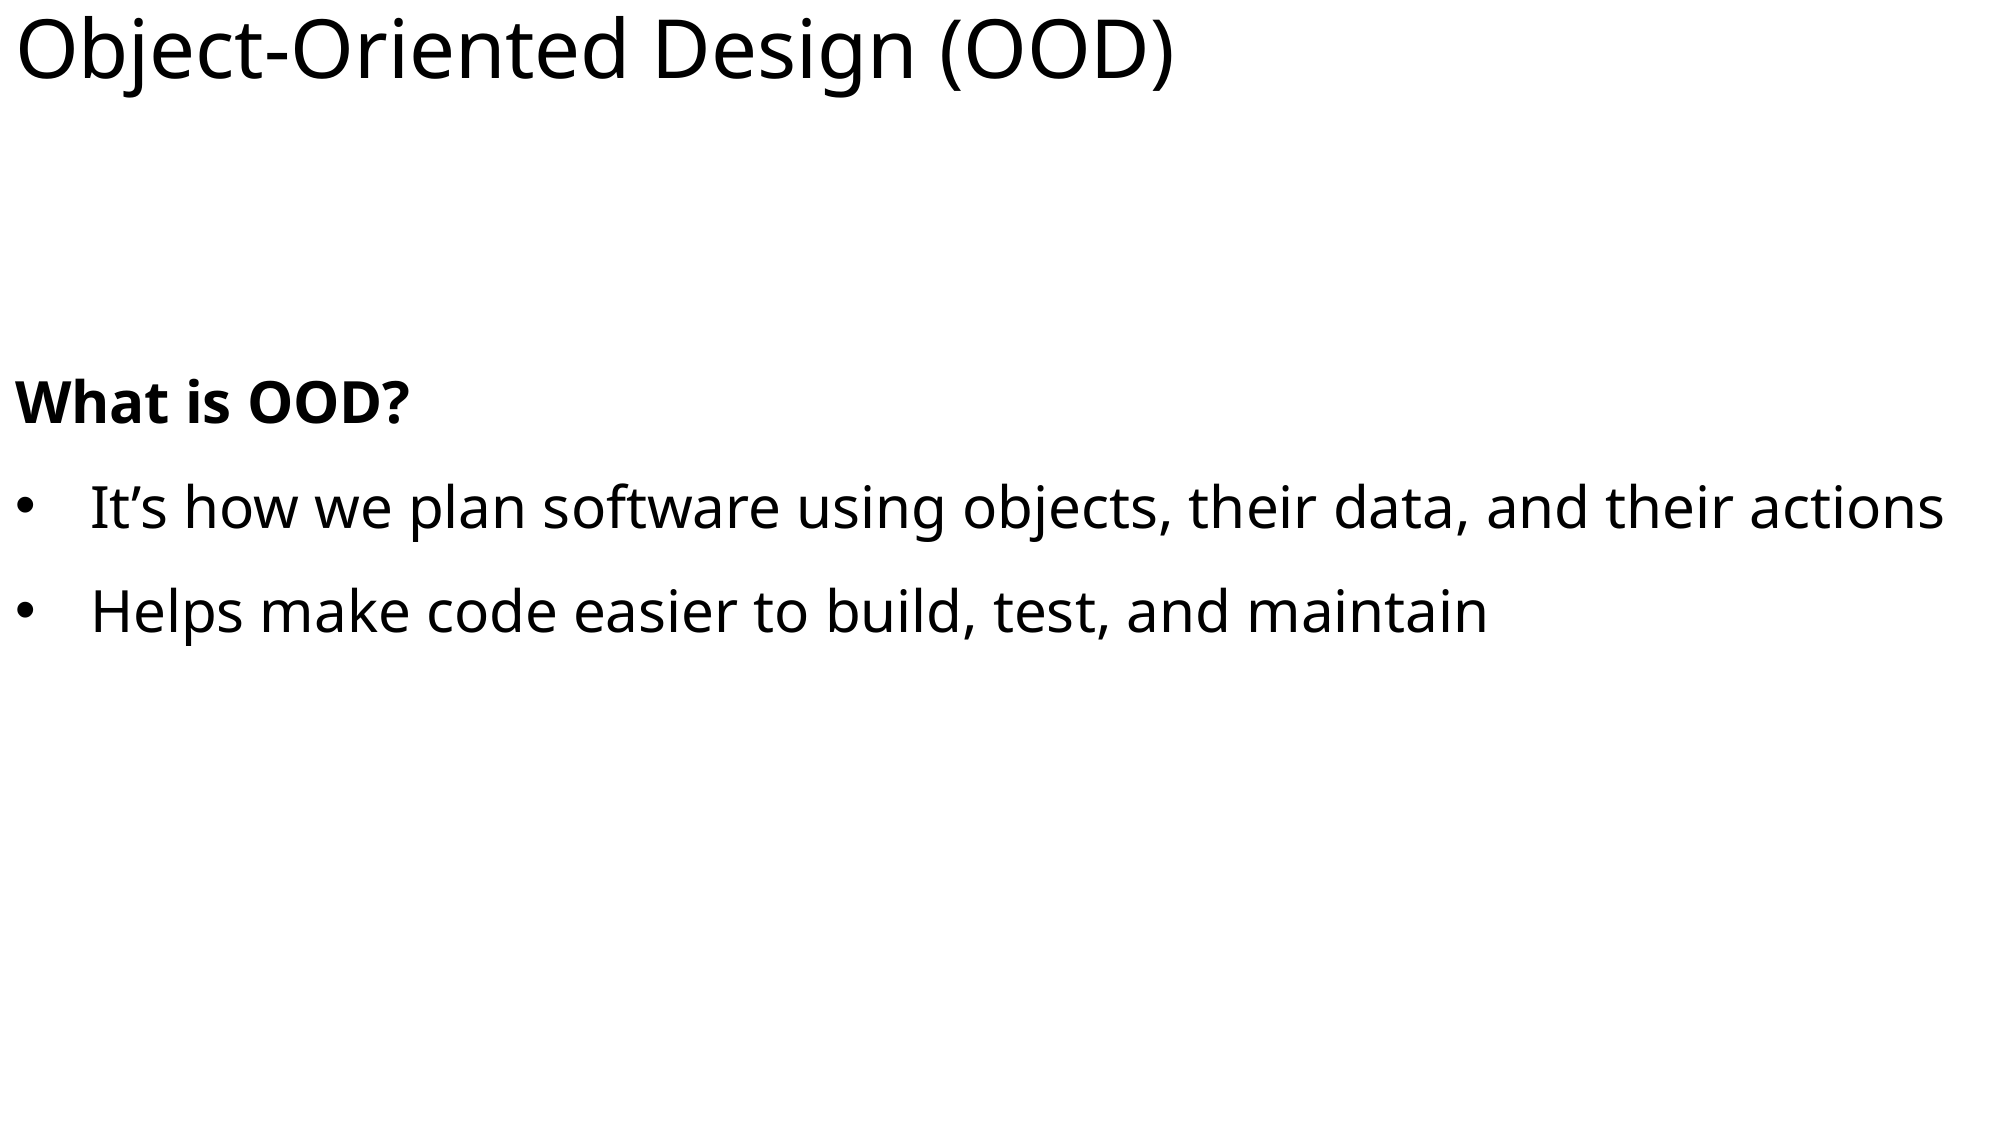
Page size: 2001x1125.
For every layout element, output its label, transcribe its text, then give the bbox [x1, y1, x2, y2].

text_box What is OOD? It’s how we plan software using objects, their data, and their actions Helps make code easier to build, test, and maintain [0, 322, 2000, 653]
title Object-Oriented Design (OOD) [0, 0, 2000, 104]
